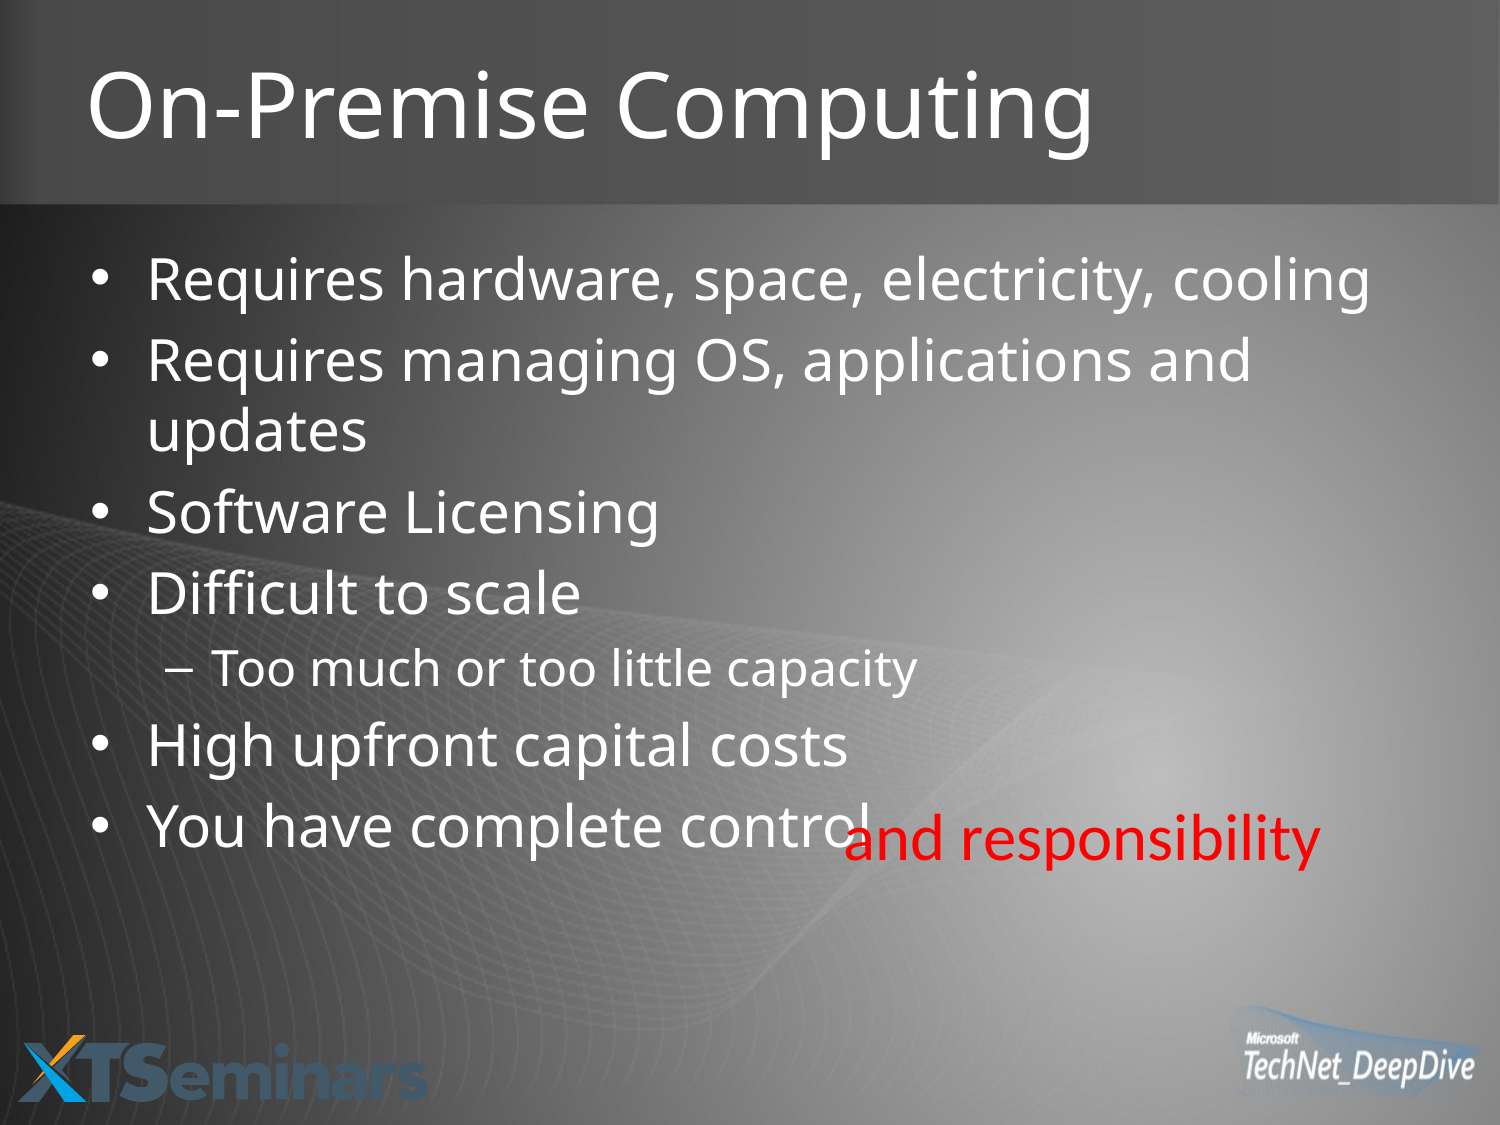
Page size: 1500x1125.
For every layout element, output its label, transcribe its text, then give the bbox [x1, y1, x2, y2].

text_box and responsibility [829, 786, 1338, 882]
title On-Premise Computing [70, 15, 1421, 188]
picture [0, 0, 1500, 1125]
list Requires hardware, space, electricity, cooling Requires managing OS, applications and updates Software Licensing Difficult to scale Too much or too little capacity High upfront capital costs You have complete control [75, 234, 1425, 969]
